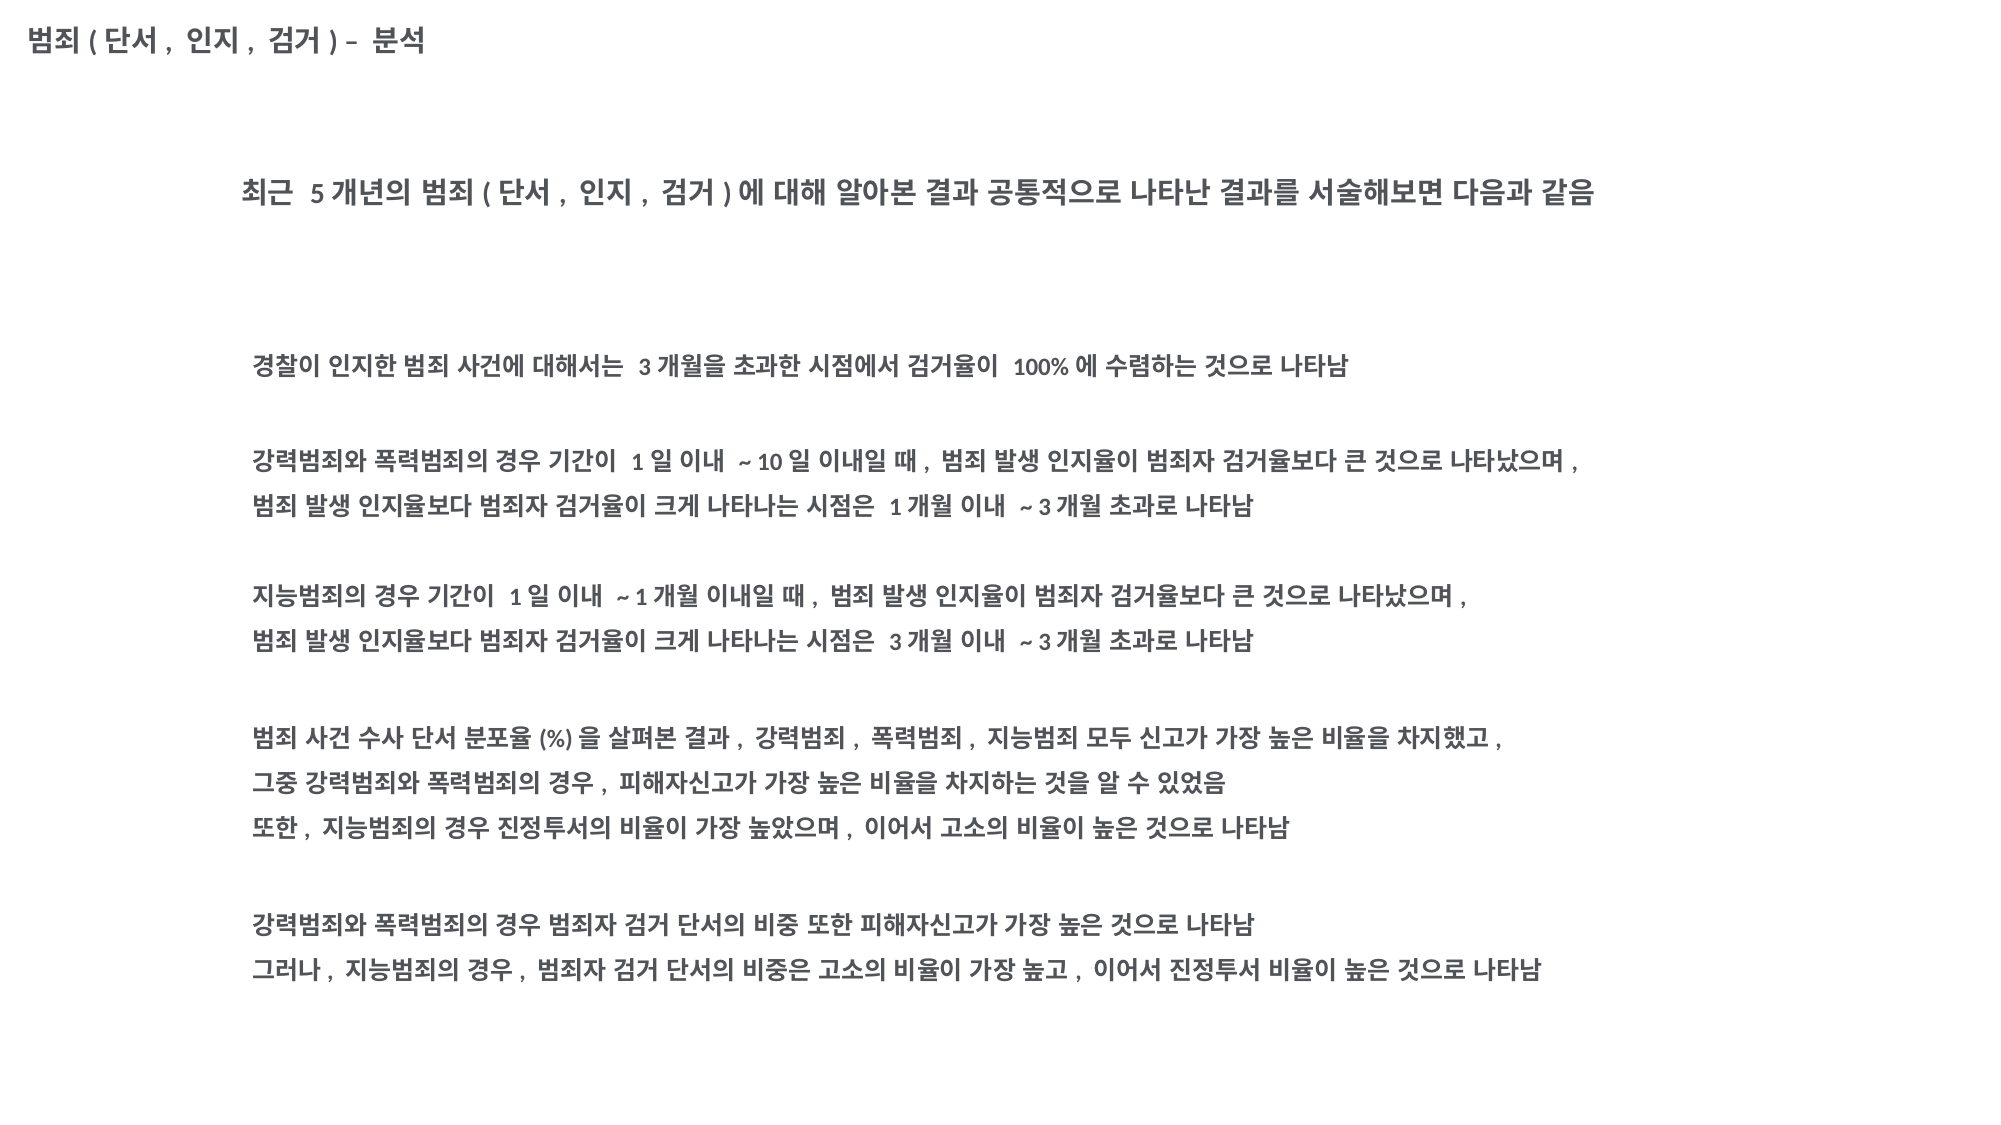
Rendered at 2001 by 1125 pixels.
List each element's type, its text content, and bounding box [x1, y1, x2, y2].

text_box 범죄 사건 수사 단서 분포율(%)을 살펴본 결과, 강력범죄, 폭력범죄, 지능범죄 모두 신고가 가장 높은 비율을 차지했고, 그중 강력범죄와 폭력범죄의 경우, 피해자신고가 가장 높은 비율을 차지하는 것을 알 수 있었음 또한, 지능범죄의 경우 진정투서의 비율이 가장 높았으며, 이어서 고소의 비율이 높은 것으로 나타남 [237, 700, 1787, 850]
text_box 강력범죄와 폭력범죄의 경우 기간이 1일 이내 ~ 10일 이내일 때, 범죄 발생 인지율이 범죄자 검거율보다 큰 것으로 나타났으며, 범죄 발생 인지율보다 범죄자 검거율이 크게 나타나는 시점은 1개월 이내 ~ 3개월 초과로 나타남 지능범죄의 경우 기간이 1일 이내 ~ 1개월 이내일 때, 범죄 발생 인지율이 범죄자 검거율보다 큰 것으로 나타났으며, 범죄 발생 인지율보다 범죄자 검거율이 크게 나타나는 시점은 3개월 이내 ~ 3개월 초과로 나타남 [237, 423, 1872, 663]
text_box 강력범죄와 폭력범죄의 경우 범죄자 검거 단서의 비중 또한 피해자신고가 가장 높은 것으로 나타남 그러나, 지능범죄의 경우, 범죄자 검거 단서의 비중은 고소의 비율이 가장 높고, 이어서 진정투서 비율이 높은 것으로 나타남 [237, 886, 1787, 992]
text_box 최근 5개년의 범죄(단서, 인지, 검거)에 대해 알아본 결과 공통적으로 나타난 결과를 서술해보면 다음과 같음 [226, 166, 1860, 217]
text_box 경찰이 인지한 범죄 사건에 대해서는 3개월을 초과한 시점에서 검거율이 100%에 수렴하는 것으로 나타남 [237, 342, 1872, 388]
text_box 범죄(단서, 인지, 검거) – 분석 [12, 14, 1346, 65]
